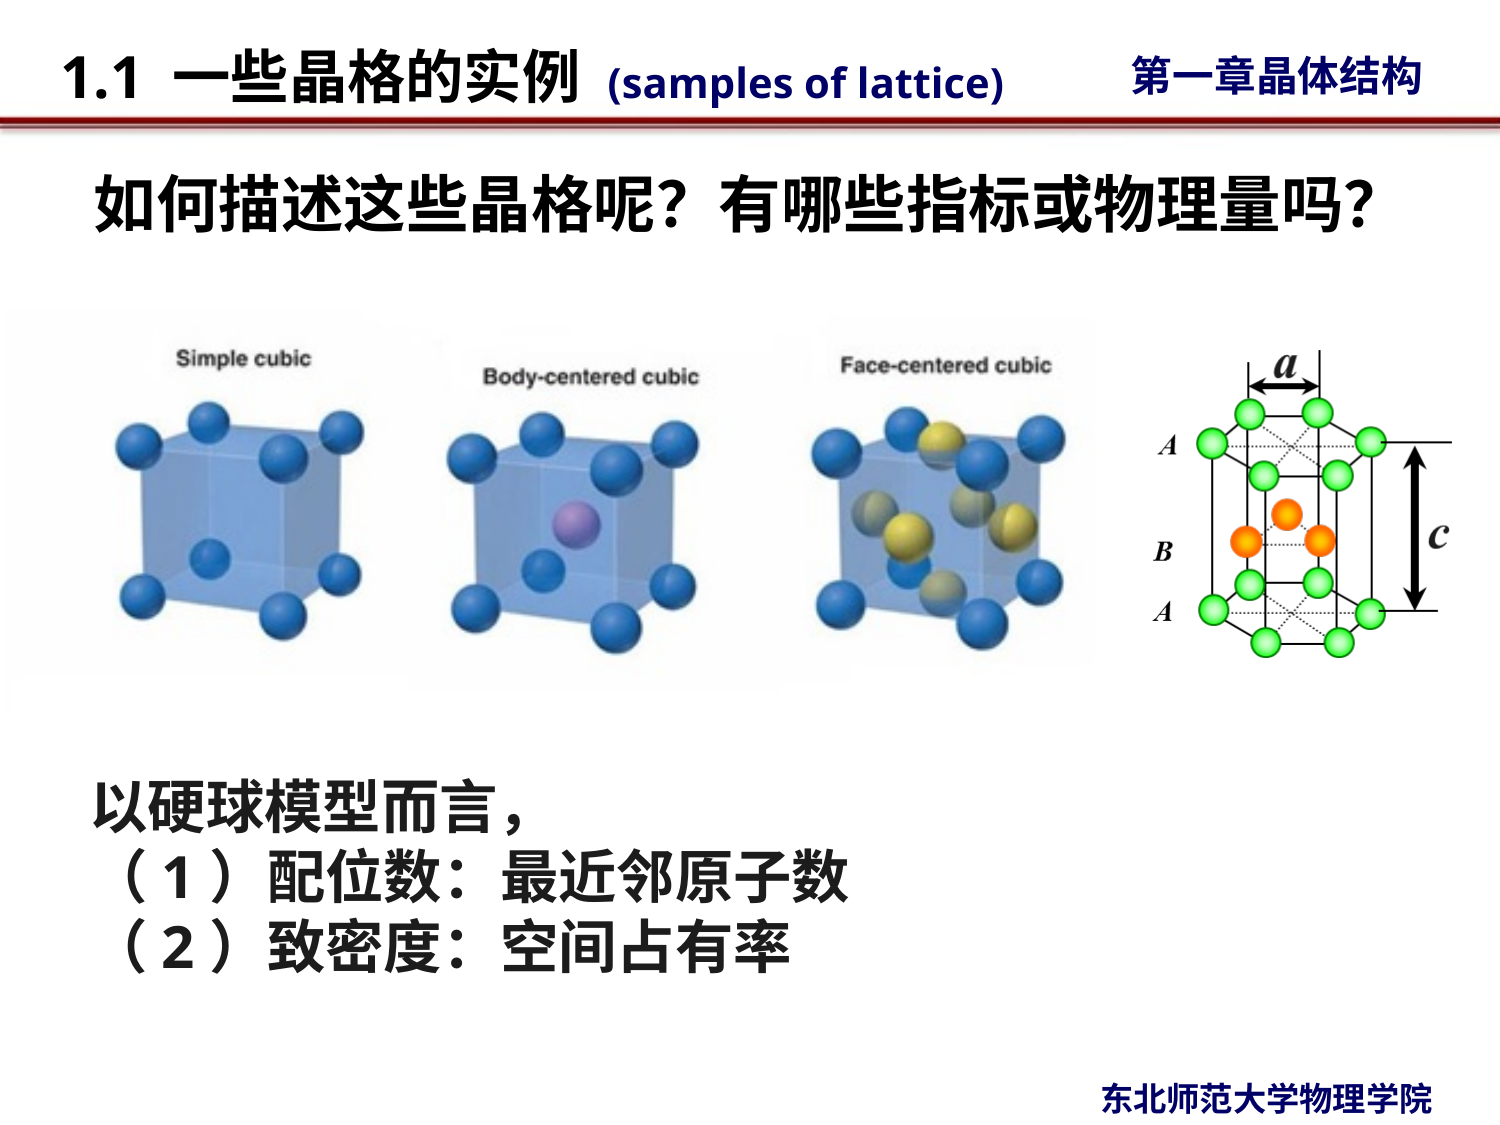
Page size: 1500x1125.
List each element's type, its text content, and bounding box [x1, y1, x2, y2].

text_box 以硬球模型而言， （1）配位数：最近邻原子数 （2）致密度：空间占有率 [74, 763, 1425, 988]
picture [0, 0, 1500, 1125]
title 如何描述这些晶格呢？有哪些指标或物理量吗？ [75, 136, 1425, 249]
